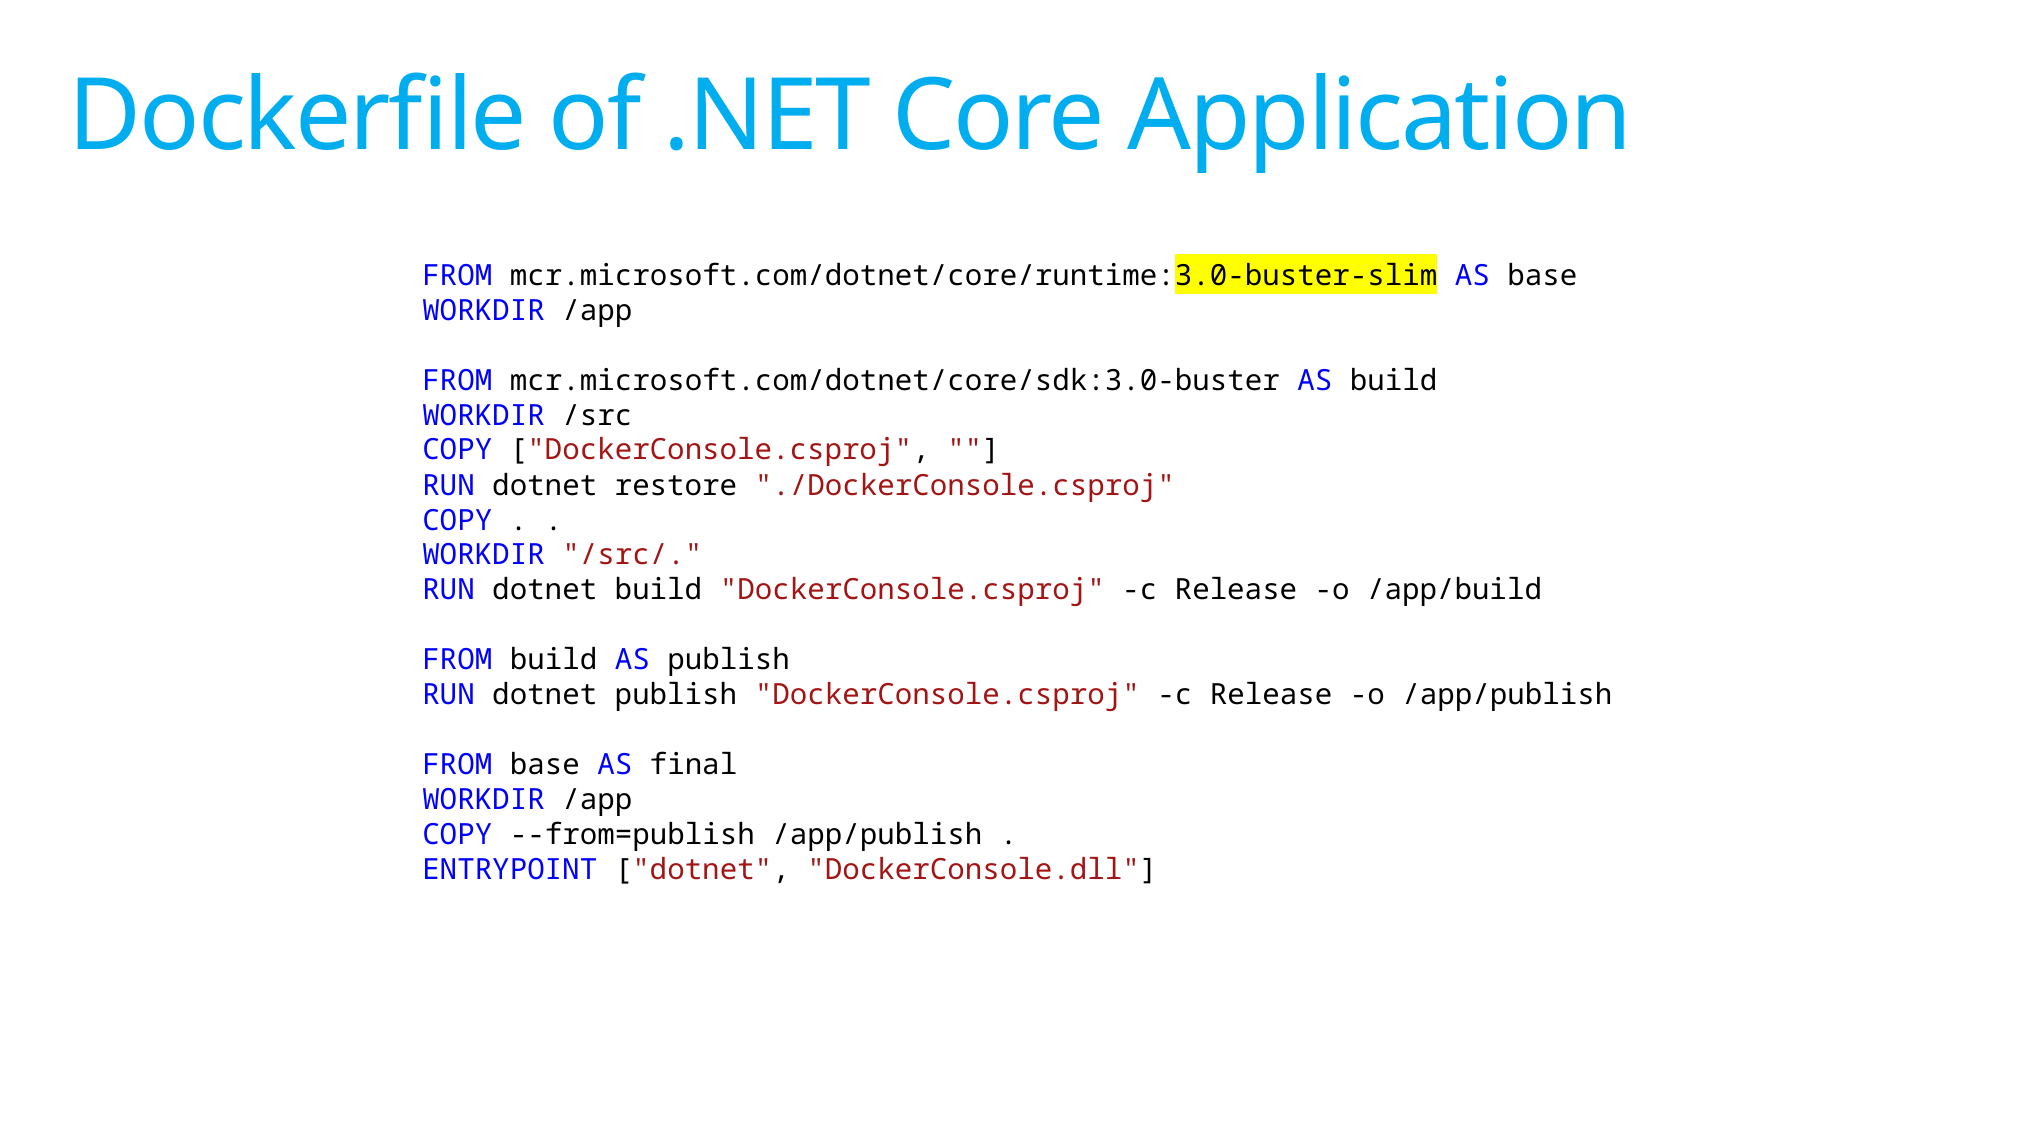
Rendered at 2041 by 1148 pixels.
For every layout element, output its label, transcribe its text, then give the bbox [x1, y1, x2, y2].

title Dockerfile of .NET Core Application [45, 48, 1996, 199]
text_box FROM mcr.microsoft.com/dotnet/core/runtime:3.0-buster-slim AS base WORKDIR /app FROM mcr.microsoft.com/dotnet/core/sdk:3.0-buster AS build WORKDIR /src COPY ["DockerConsole.csproj", ""] RUN dotnet restore "./DockerConsole.csproj" COPY . . WORKDIR "/src/." RUN dotnet build "DockerConsole.csproj" -c Release -o /app/build FROM build AS publish RUN dotnet publish "DockerConsole.csproj" -c Release -o /app/publish FROM base AS final WORKDIR /app COPY --from=publish /app/publish . ENTRYPOINT ["dotnet", "DockerConsole.dll"] [407, 248, 1683, 893]
